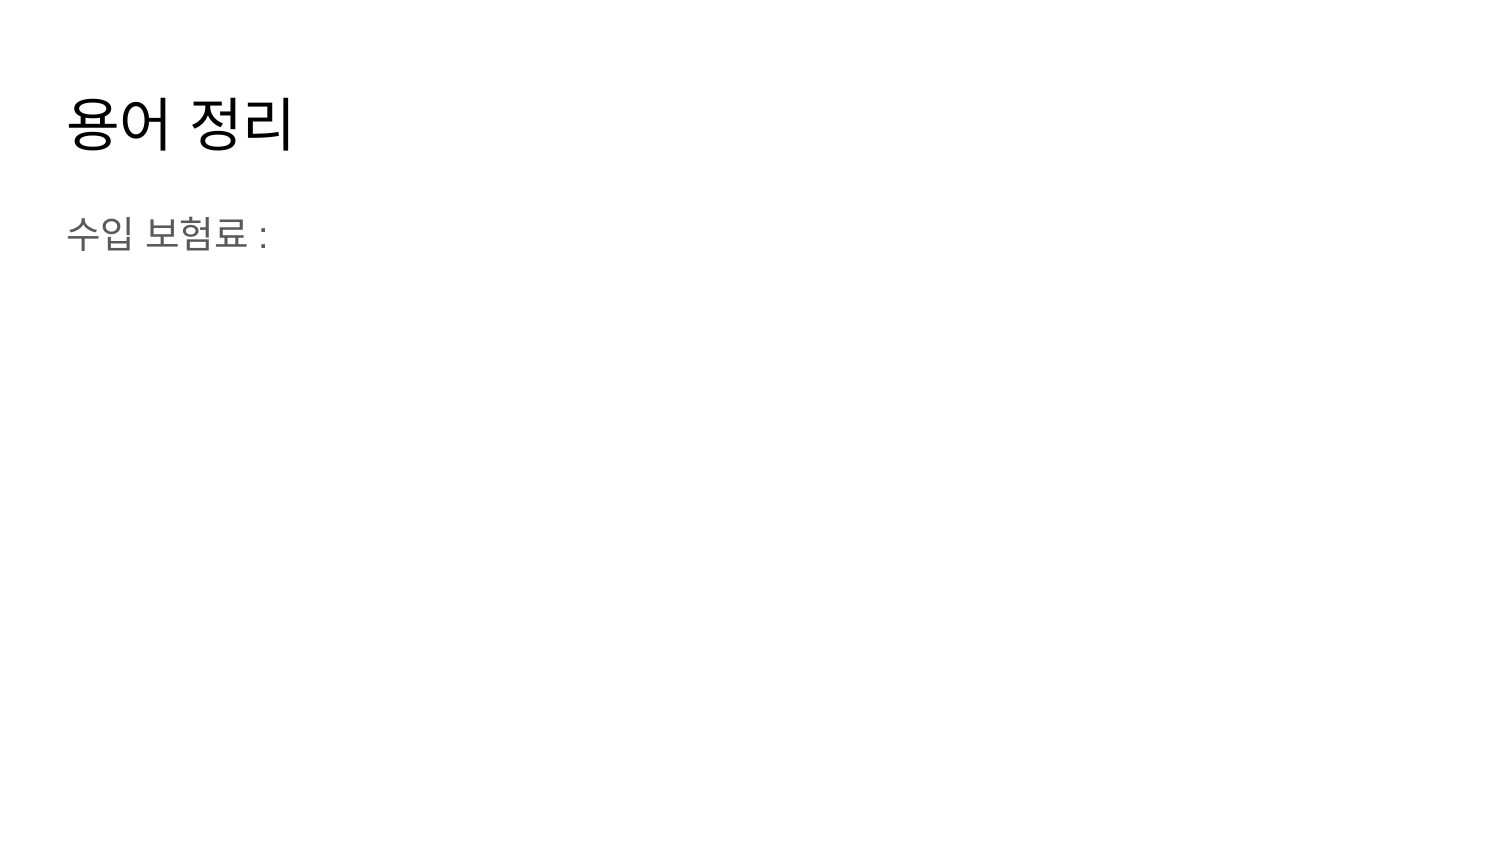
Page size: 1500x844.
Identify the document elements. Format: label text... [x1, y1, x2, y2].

list 수입 보험료: [51, 189, 1449, 750]
title 용어 정리 [51, 72, 1449, 167]
